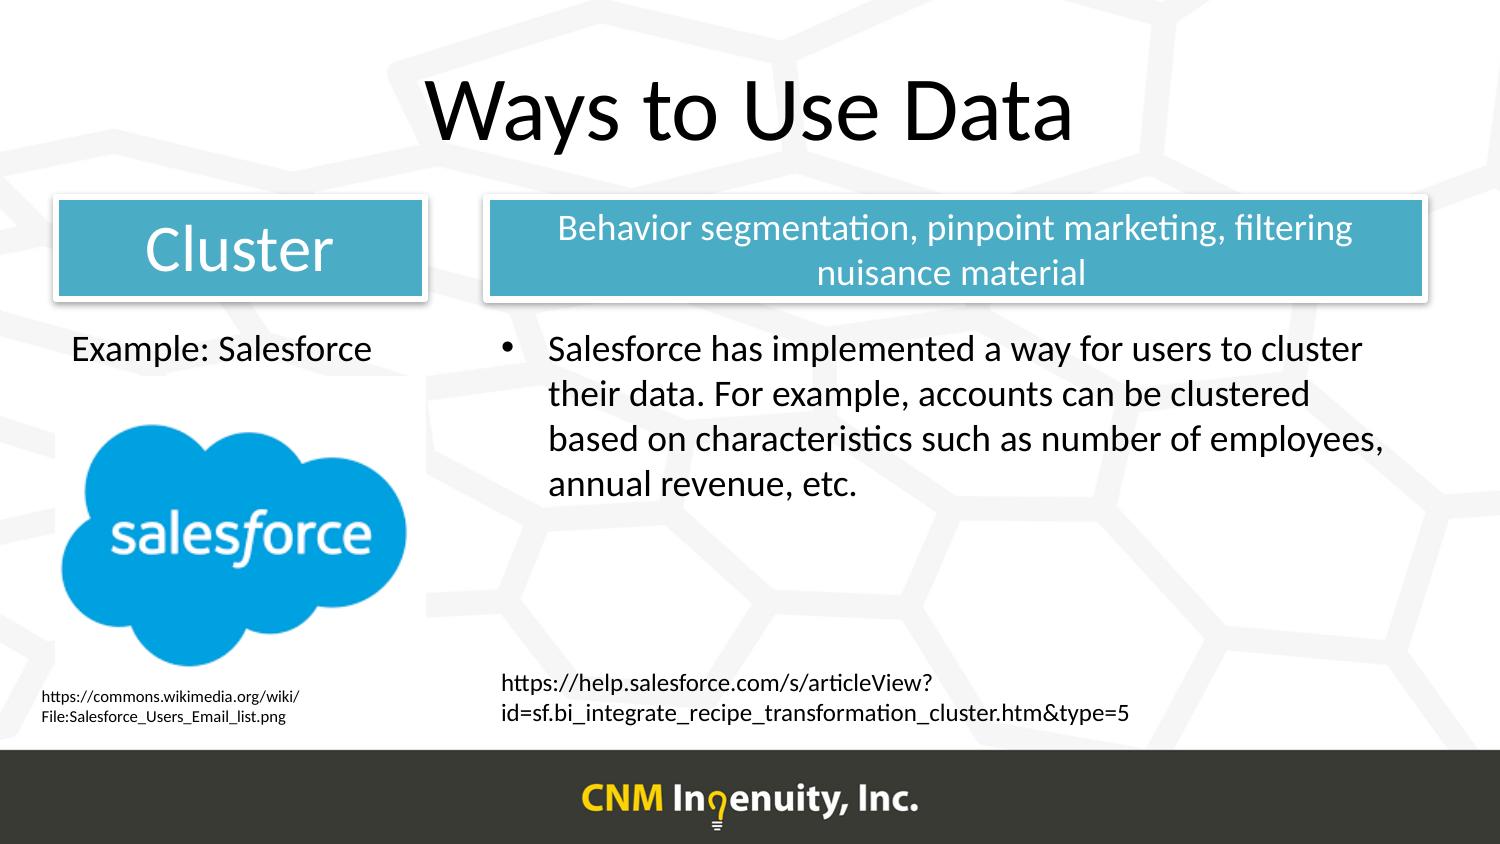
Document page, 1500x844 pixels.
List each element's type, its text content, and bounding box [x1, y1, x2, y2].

list Cluster [56, 196, 425, 300]
title Ways to Use Data [75, 33, 1425, 175]
text_box Example: Salesforce [56, 316, 507, 377]
text_box Salesforce has implemented a way for users to cluster their data. For example, accounts can be clustered based on characteristics such as number of employees, annual revenue, etc. https://help.salesforce.com/s/articleView?id=sf.bi_integrate_recipe_transformation_cluster.htm&type=5 [486, 316, 1424, 844]
picture [0, 0, 1500, 844]
text_box https://commons.wikimedia.org/wiki/File:Salesforce_Users_Email_list.png [26, 678, 477, 734]
text_box Behavior segmentation, pinpoint marketing, filtering nuisance material [486, 197, 1426, 300]
